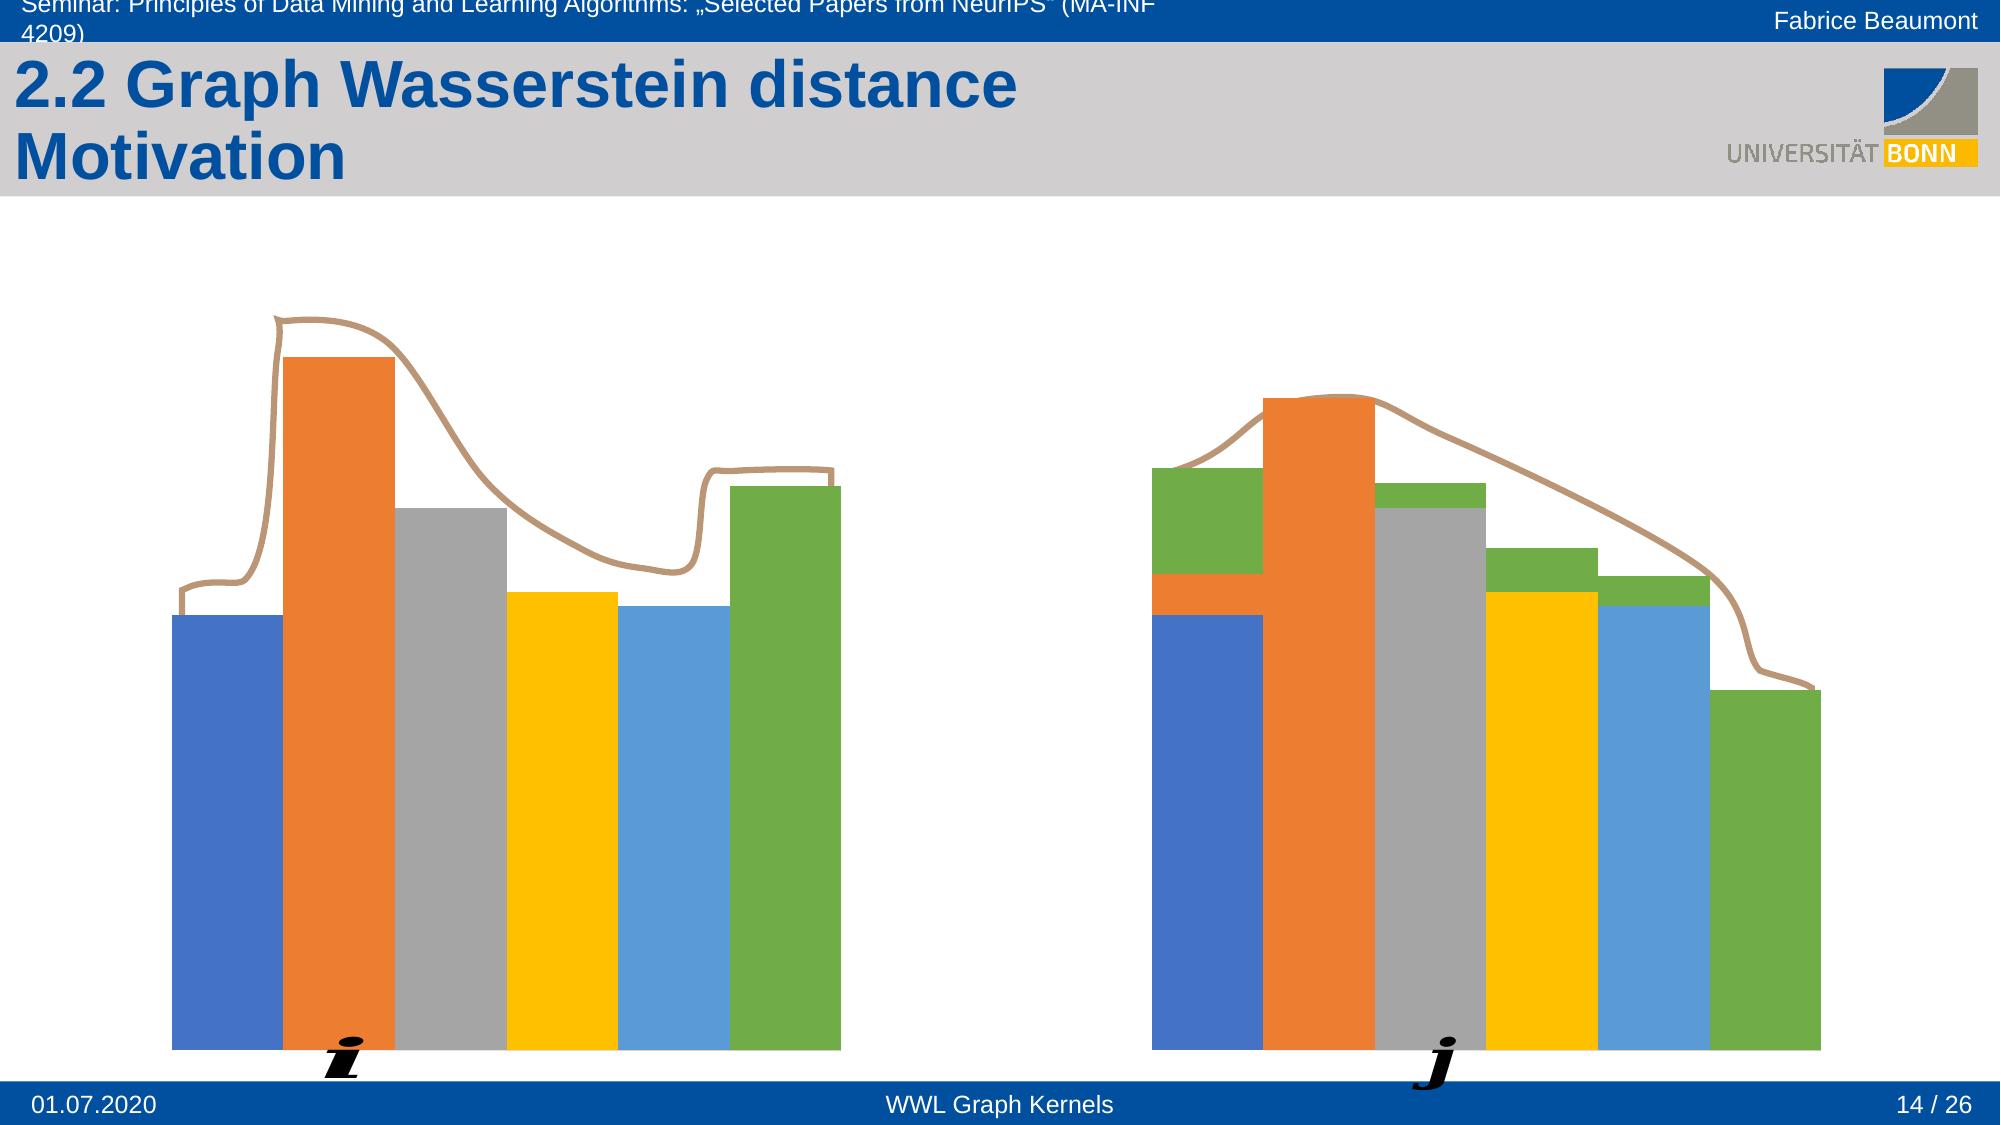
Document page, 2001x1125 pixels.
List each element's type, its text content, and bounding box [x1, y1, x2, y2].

picture [1724, 44, 1978, 187]
chart [1137, 179, 1836, 1069]
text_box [320, 1031, 1459, 1092]
list 2.2 Graph Wasserstein distance Motivation [0, 42, 1725, 122]
text_box 14 / 26 [1850, 1081, 1988, 1125]
chart [157, 179, 856, 1069]
